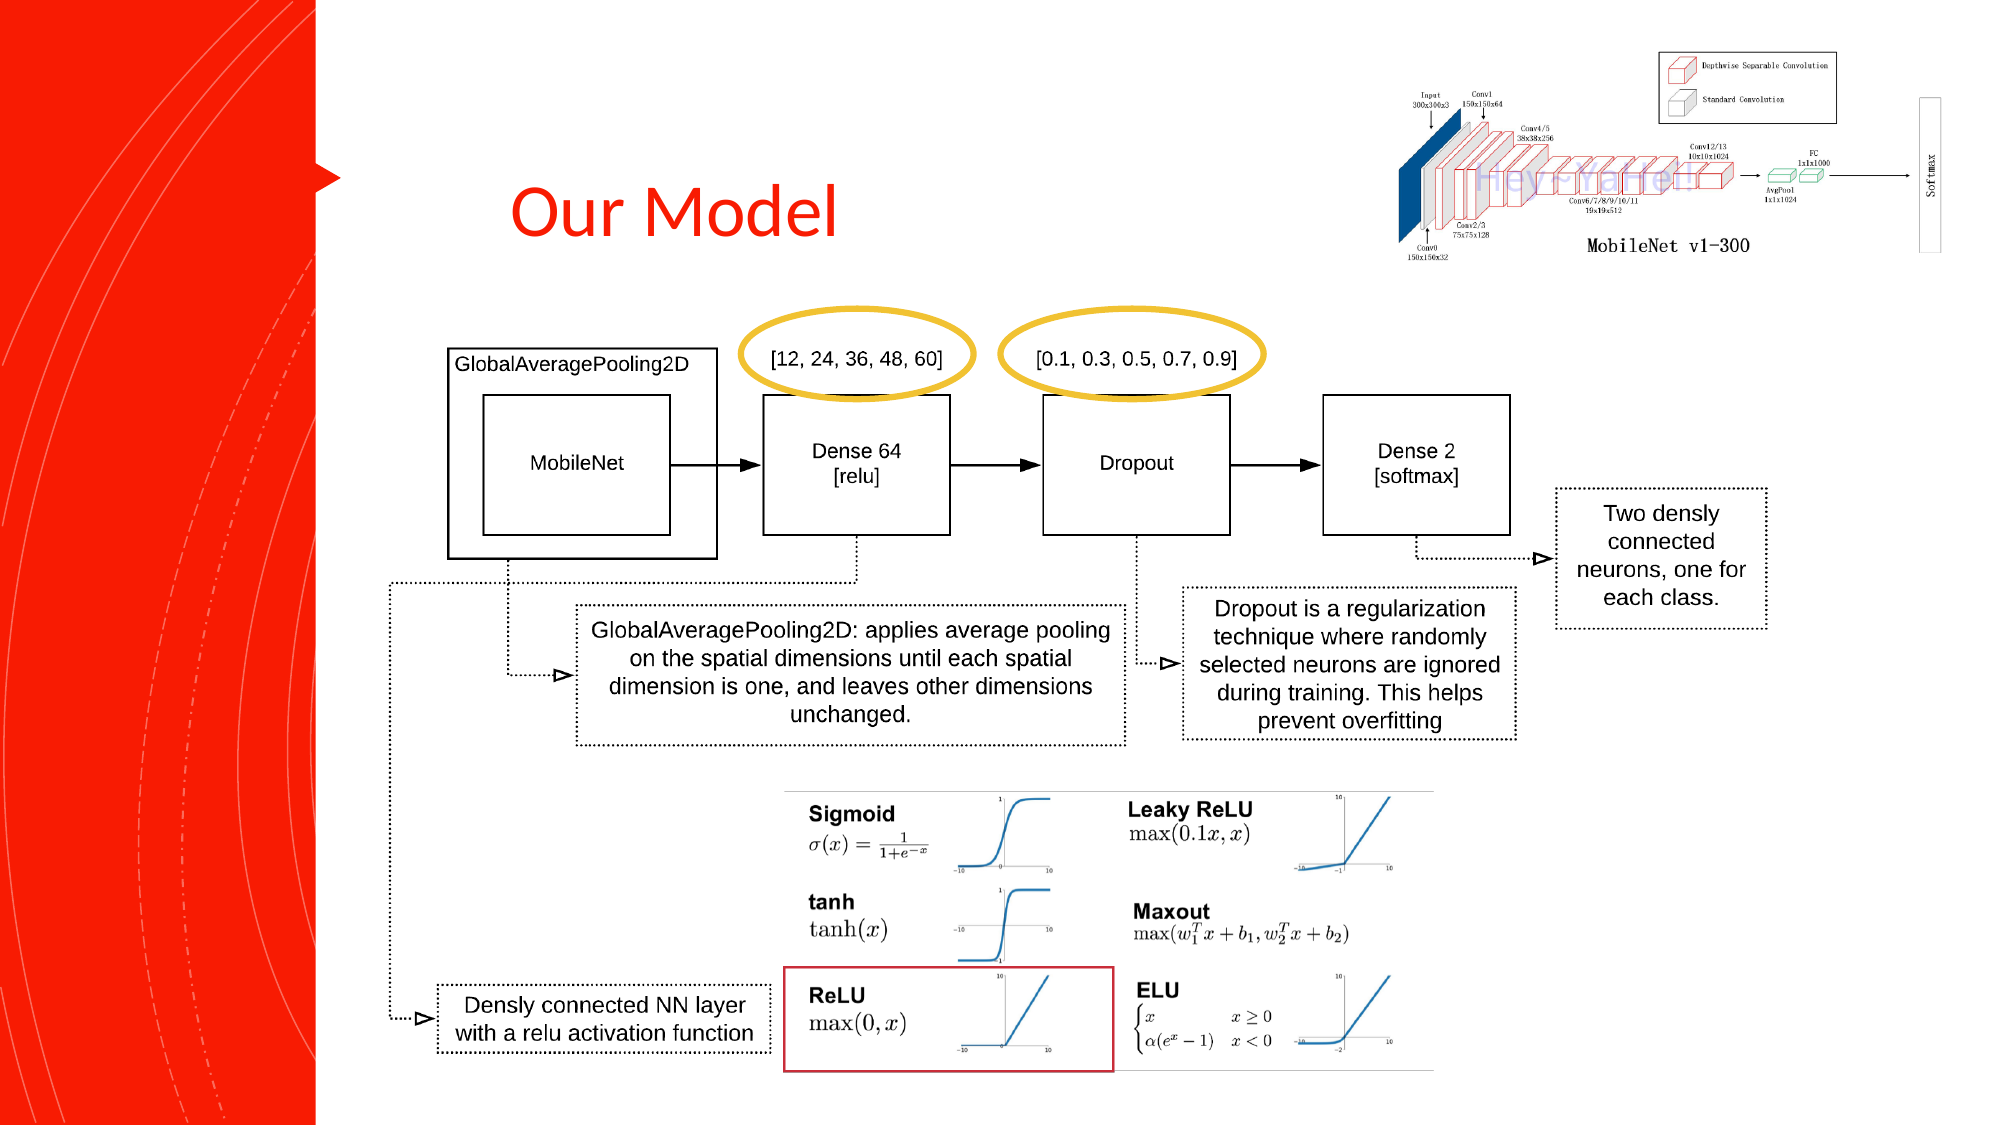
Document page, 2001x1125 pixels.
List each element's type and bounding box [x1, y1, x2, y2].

picture [327, 10, 1979, 1125]
text_box [0, 0, 1996, 1125]
